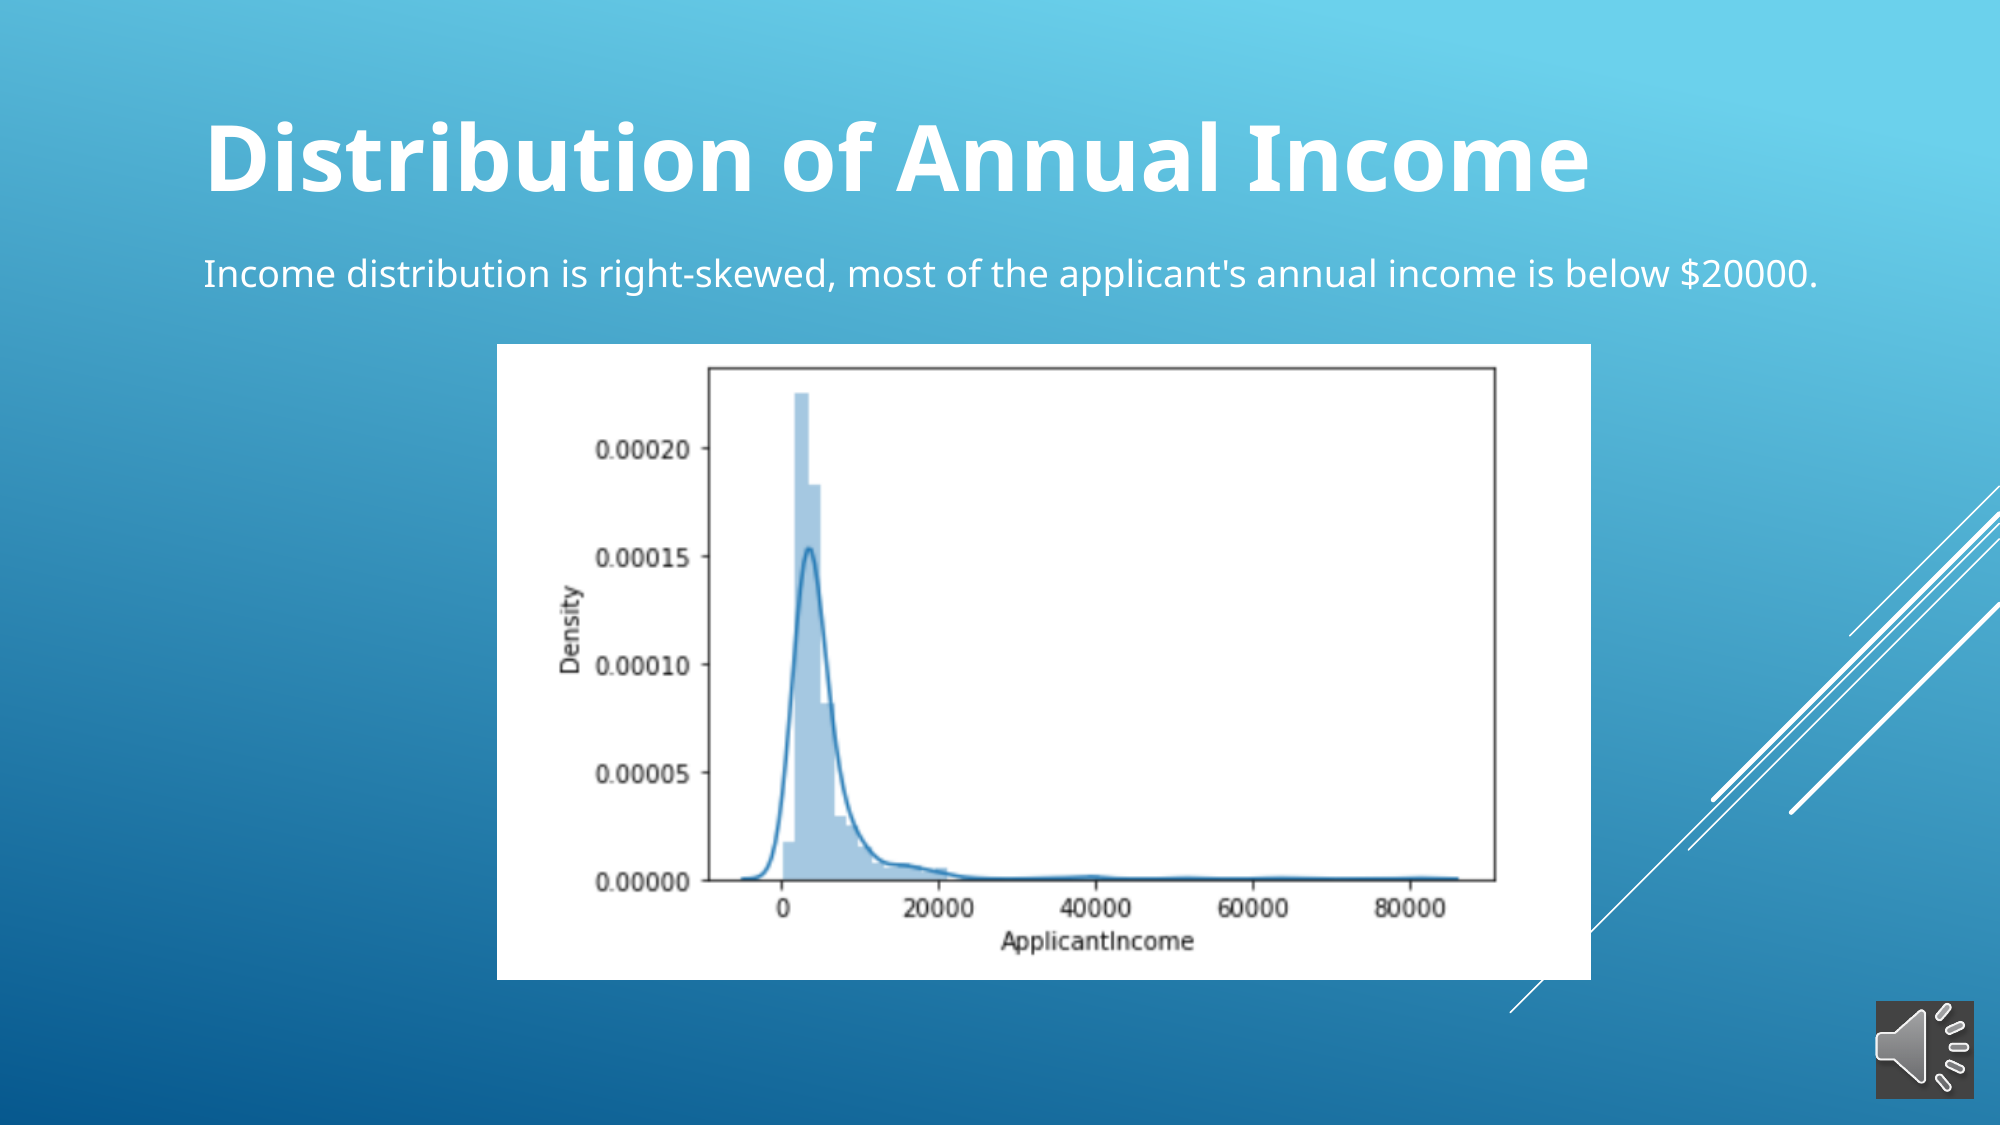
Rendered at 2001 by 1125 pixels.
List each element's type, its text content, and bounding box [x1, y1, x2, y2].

picture [1874, 999, 1976, 1101]
text_box Income distribution is right-skewed, most of the applicant's annual income is below $20000. [188, 242, 1900, 302]
text_box Distribution of Annual Income [188, 92, 1812, 217]
picture [496, 344, 1592, 980]
